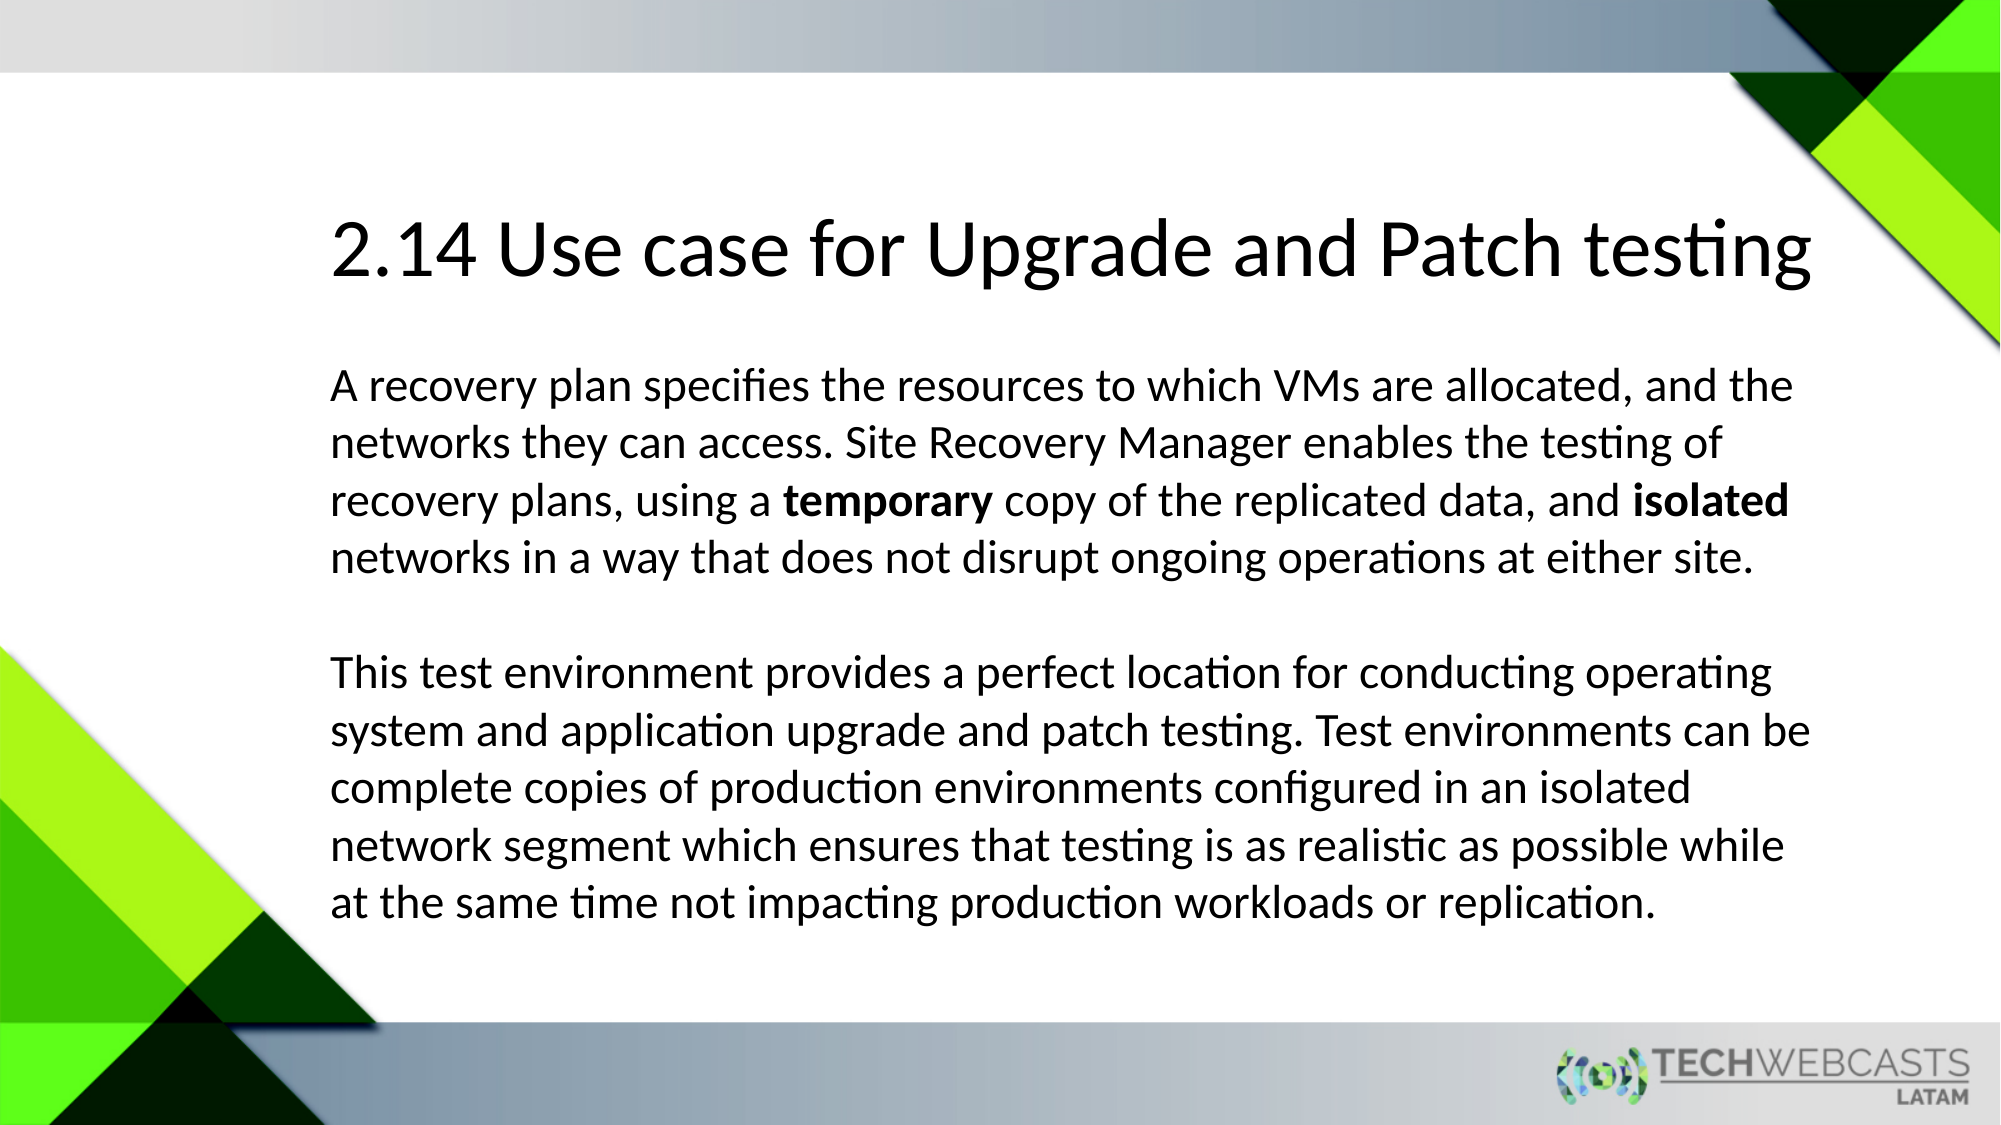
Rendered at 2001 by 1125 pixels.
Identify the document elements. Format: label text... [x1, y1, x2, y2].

picture [0, 0, 2001, 1125]
text_box 2.14 Use case for Upgrade and Patch testing A recovery plan specifies the resources to which VMs are allocated, and the networks they can access. Site Recovery Manager enables the testing of recovery plans, using a temporary copy of the replicated data, and isolated networks in a way that does not disrupt ongoing operations at either site. This test environment provides a perfect location for conducting operating system and application upgrade and patch testing. Test environments can be complete copies of production environments configured in an isolated network segment which ensures that testing is as realistic as possible while at the same time not impacting production workloads or replication. [315, 186, 1831, 936]
